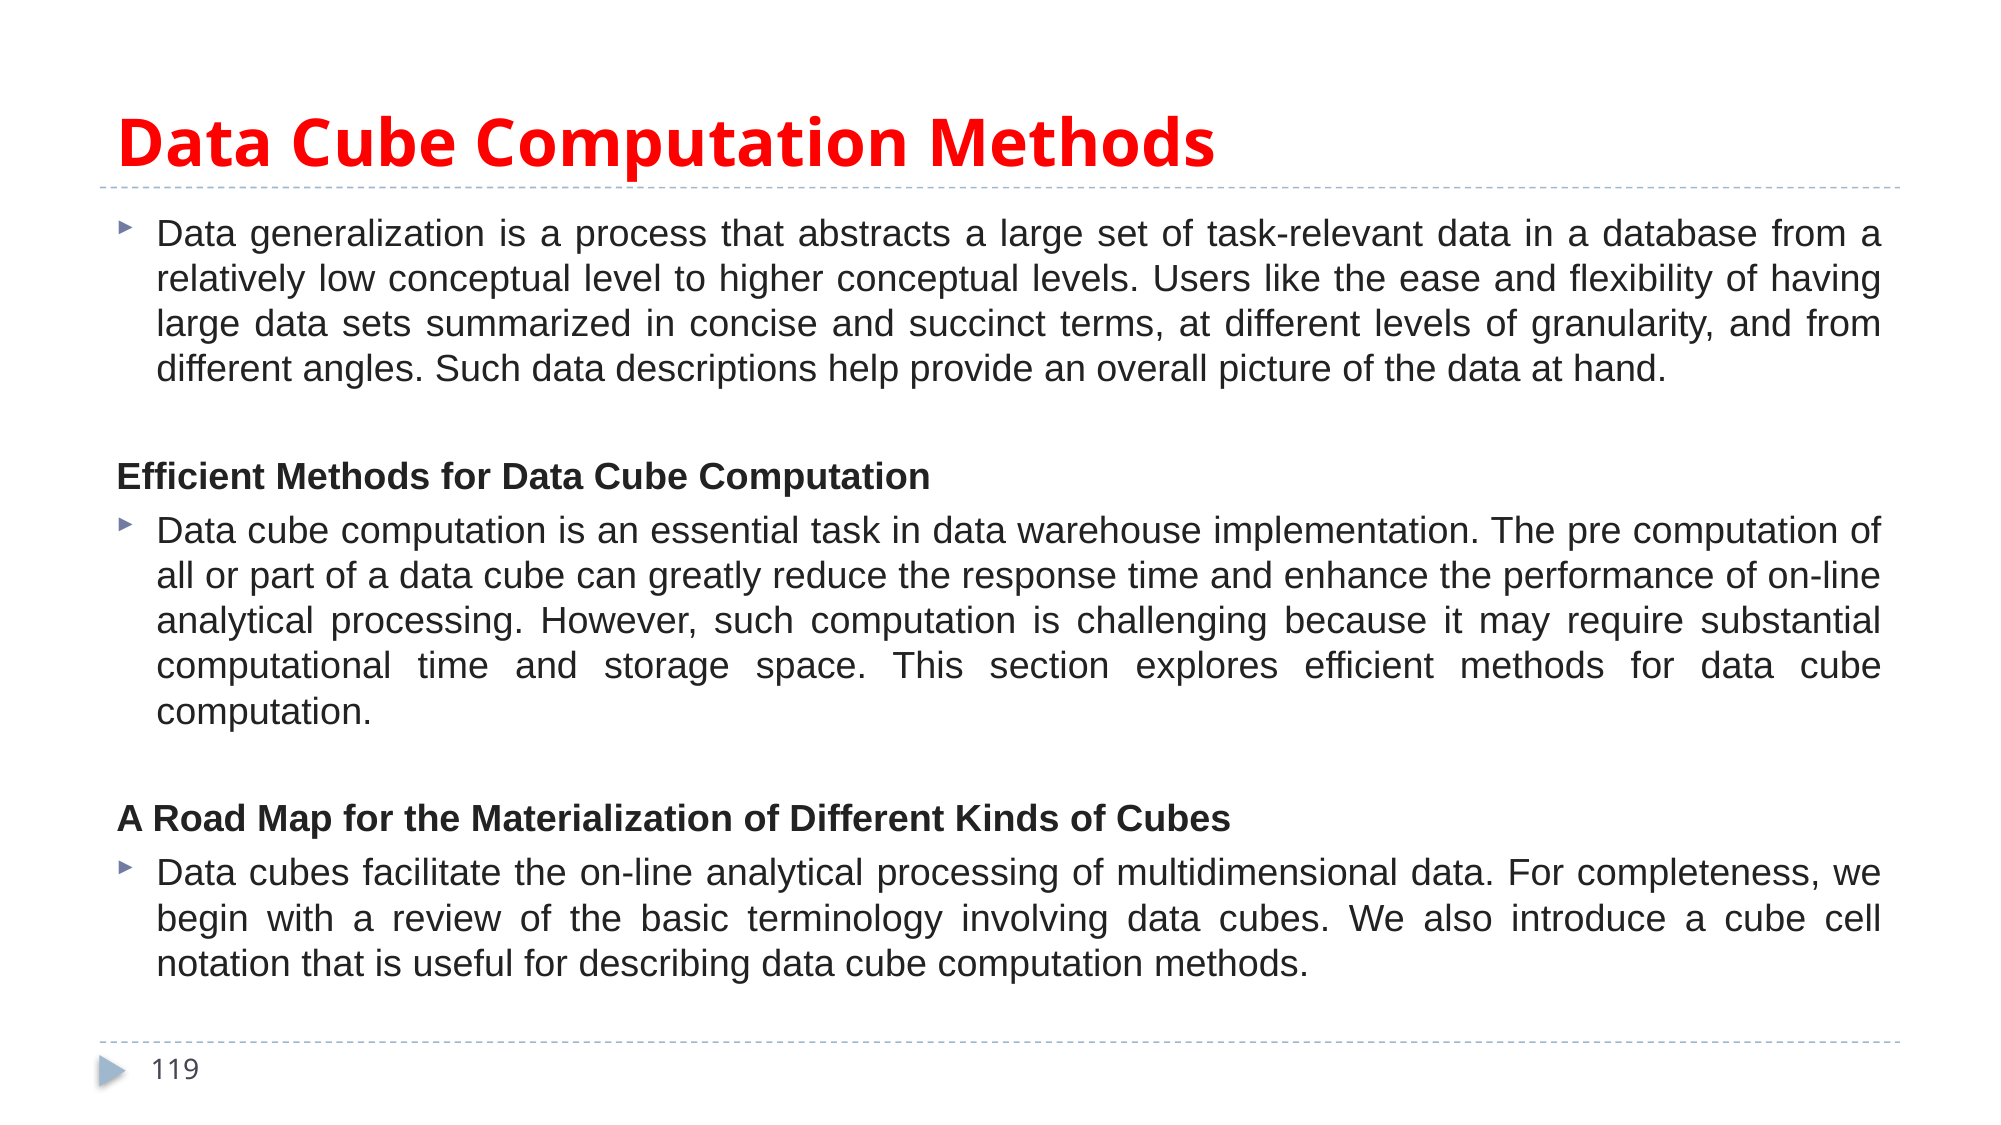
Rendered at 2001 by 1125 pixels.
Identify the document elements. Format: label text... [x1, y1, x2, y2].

title Data Cube Computation Methods [99, 24, 1900, 188]
slide_number 119 [133, 1042, 568, 1103]
list Data generalization is a process that abstracts a large set of task-relevant data in a database from a relatively low conceptual level to higher conceptual levels. Users like the ease and flexibility of having large data sets summarized in concise and succinct terms, at different levels of granularity, and from different angles. Such data descriptions help provide an overall picture of the data at hand. Efficient Methods for Data Cube Computation Data cube computation is an essential task in data warehouse implementation. The pre computation of all or part of a data cube can greatly reduce the response time and enhance the performance of on-line analytical processing. However, such computation is challenging because it may require substantial computational time and storage space. This section explores efficient methods for data cube computation. A Road Map for the Materialization of Different Kinds of Cubes Data cubes facilitate the on-line analytical processing of multidimensional data. For completeness, we begin with a review of the basic terminology involving data cubes. We also introduce a cube cell notation that is useful for describing data cube computation methods. [99, 200, 1900, 1010]
